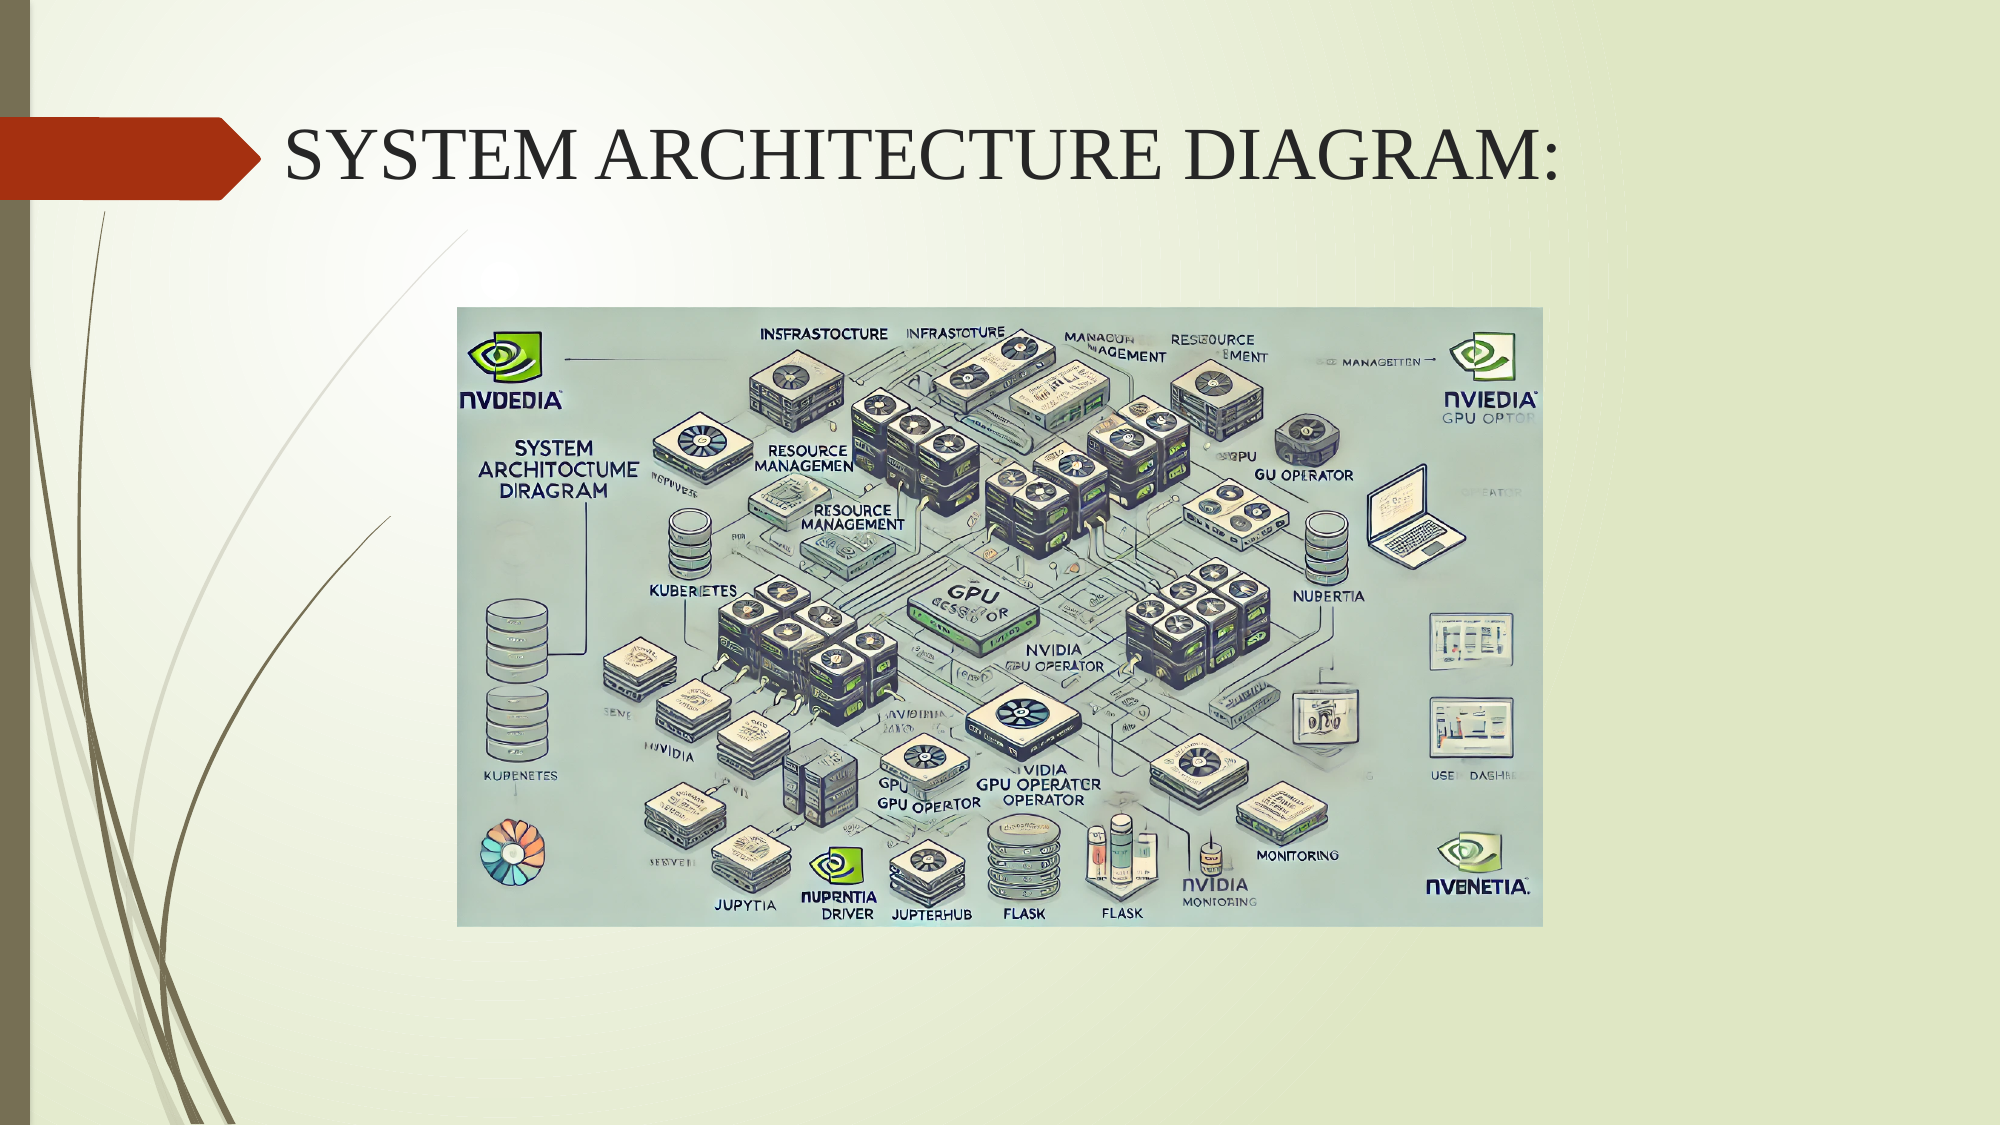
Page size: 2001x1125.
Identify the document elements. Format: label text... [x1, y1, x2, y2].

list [457, 306, 1543, 928]
title SYSTEM ARCHITECTURE DIAGRAM: [269, 97, 1731, 308]
